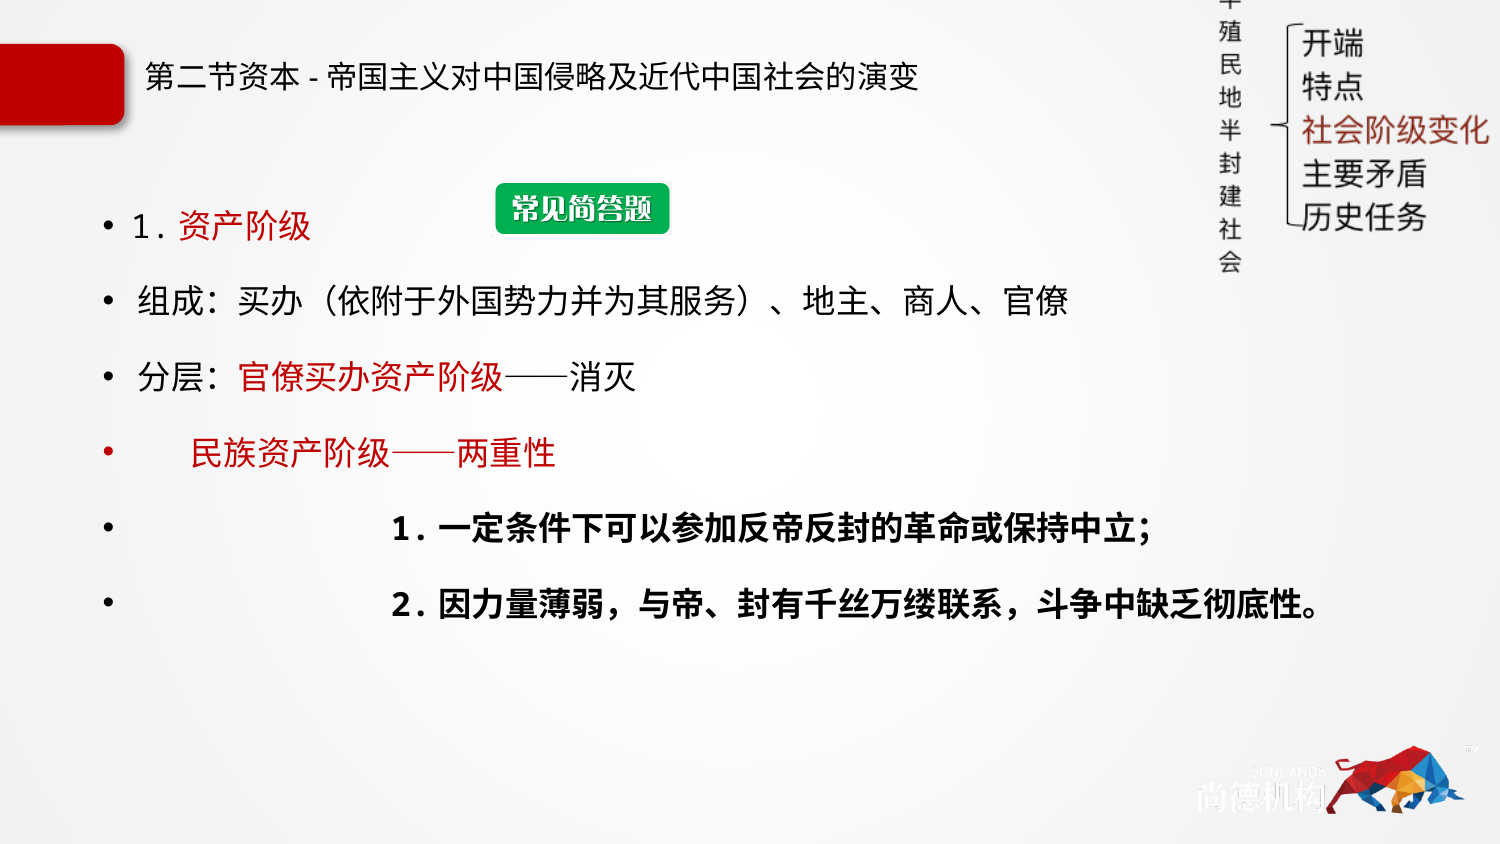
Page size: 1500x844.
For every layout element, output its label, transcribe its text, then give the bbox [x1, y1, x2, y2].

text_box 第二节资本-帝国主义对中国侵略及近代中国社会的演变 [130, 53, 1212, 103]
picture [0, 0, 1500, 844]
list 1.资产阶级 组成：买办（依附于外国势力并为其服务）、地主、商人、官僚 分层：官僚买办资产阶级——消灭 民族资产阶级——两重性 1.一定条件下可以参加反帝反封的革命或保持中立； 2.因力量薄弱，与帝、封有千丝万缕联系，斗争中缺乏彻底性。 [87, 177, 1332, 668]
